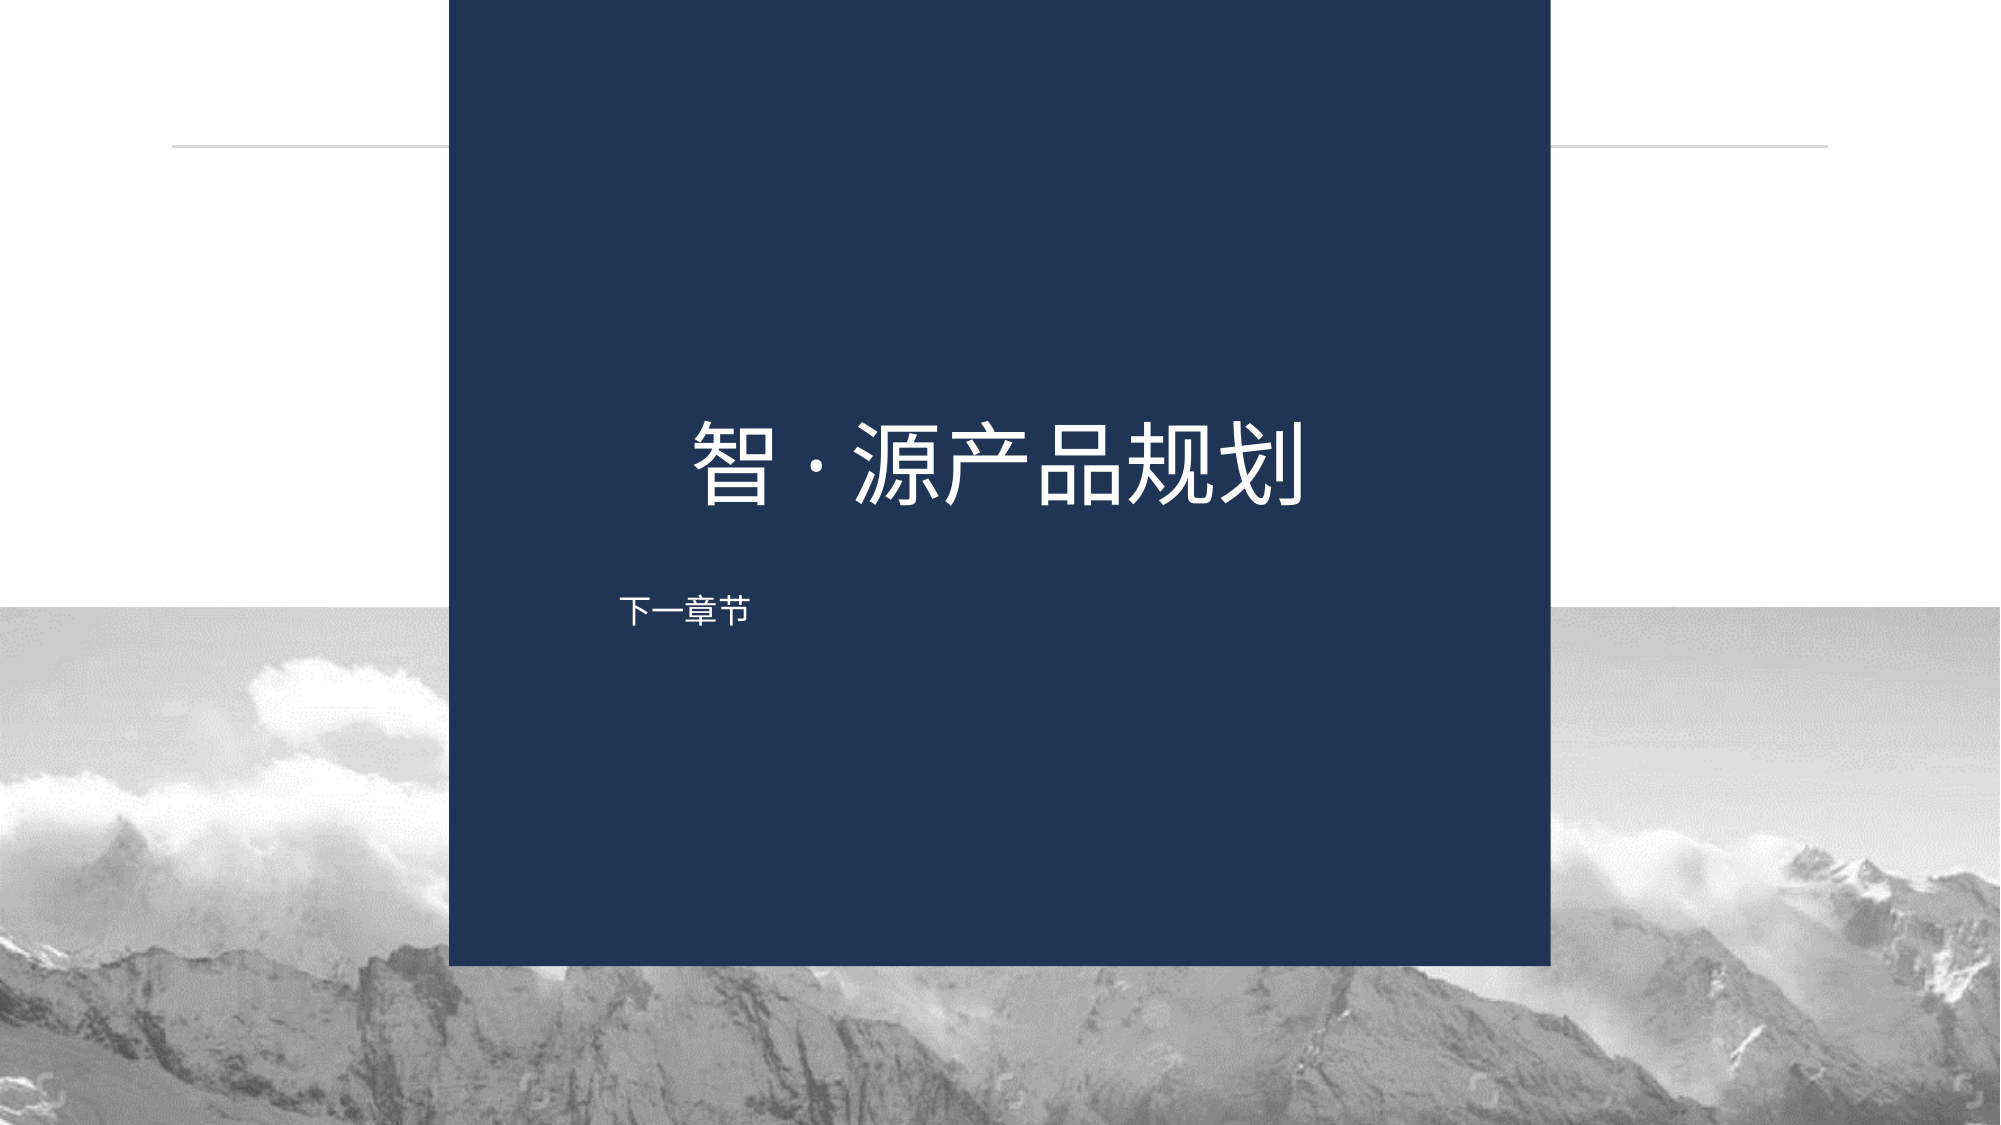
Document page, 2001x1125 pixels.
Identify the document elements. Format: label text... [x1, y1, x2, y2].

picture [0, 607, 2000, 1125]
list 下一章节 [603, 587, 1333, 693]
list 智·源产品规划 [509, 381, 1491, 557]
